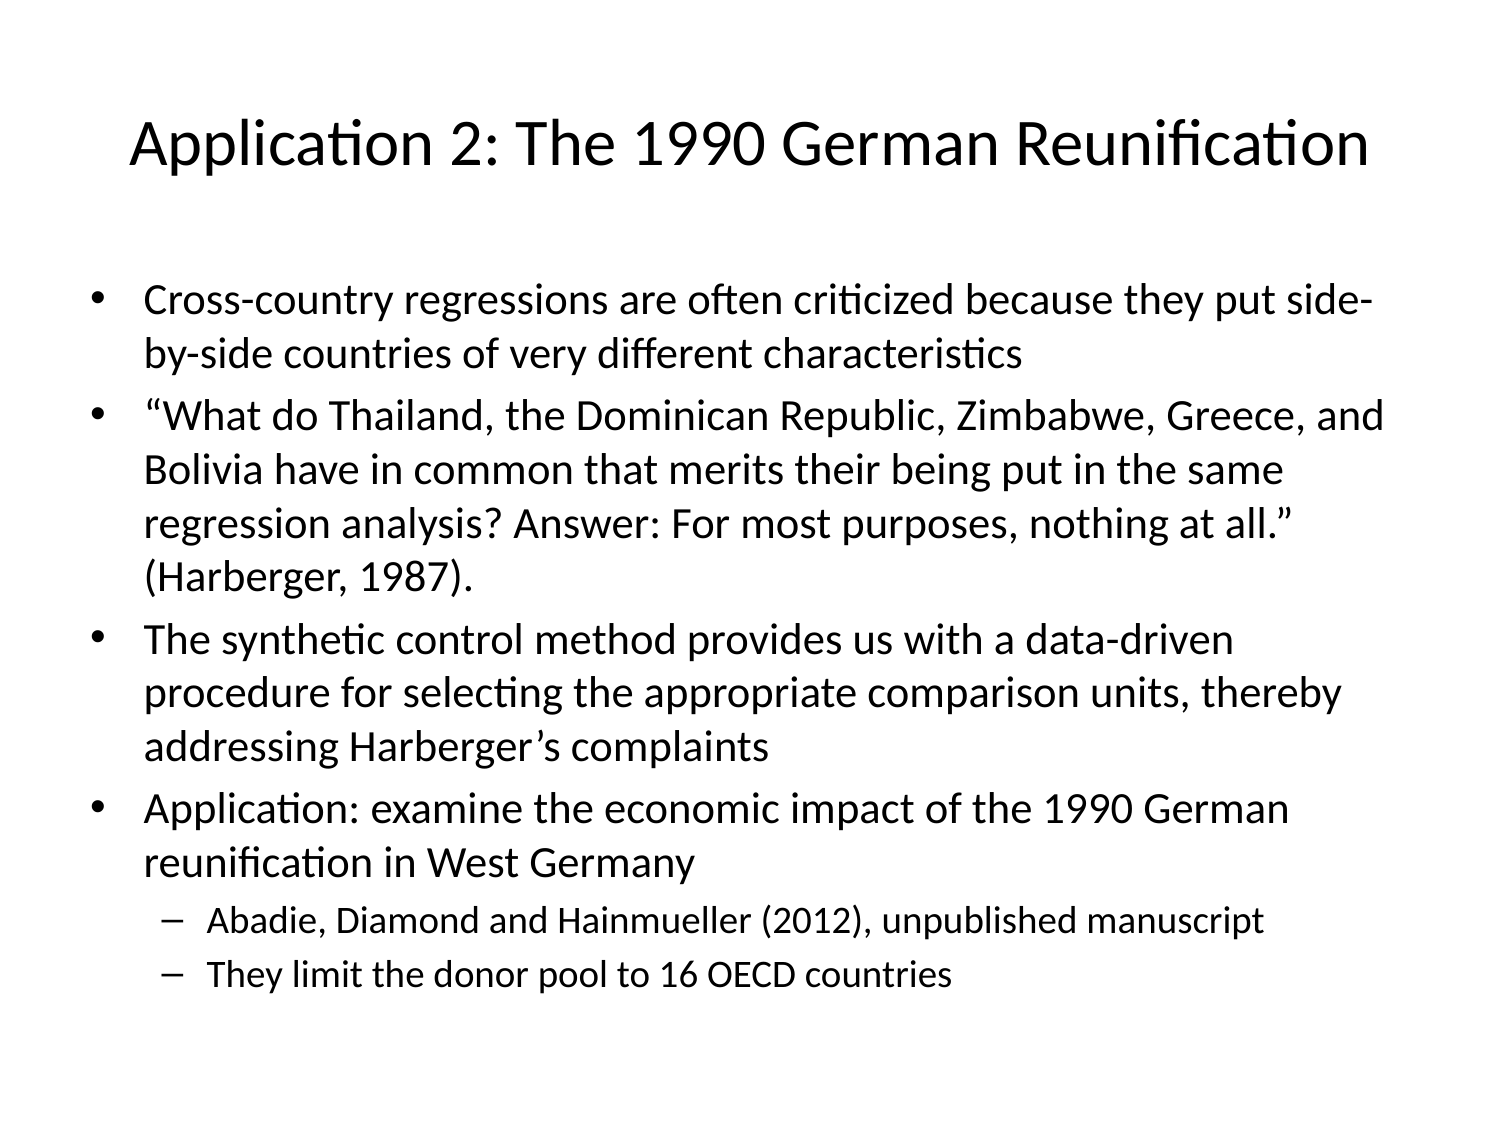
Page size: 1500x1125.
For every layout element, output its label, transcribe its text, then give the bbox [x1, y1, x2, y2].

list Cross-country regressions are often criticized because they put side-by-side countries of very different characteristics “What do Thailand, the Dominican Republic, Zimbabwe, Greece, and Bolivia have in common that merits their being put in the same regression analysis? Answer: For most purposes, nothing at all.” (Harberger, 1987). The synthetic control method provides us with a data-driven procedure for selecting the appropriate comparison units, thereby addressing Harberger’s complaints Application: examine the economic impact of the 1990 German reunification in West Germany Abadie, Diamond and Hainmueller (2012), unpublished manuscript They limit the donor pool to 16 OECD countries [75, 262, 1425, 1005]
title Application 2: The 1990 German Reunification [75, 45, 1425, 233]
